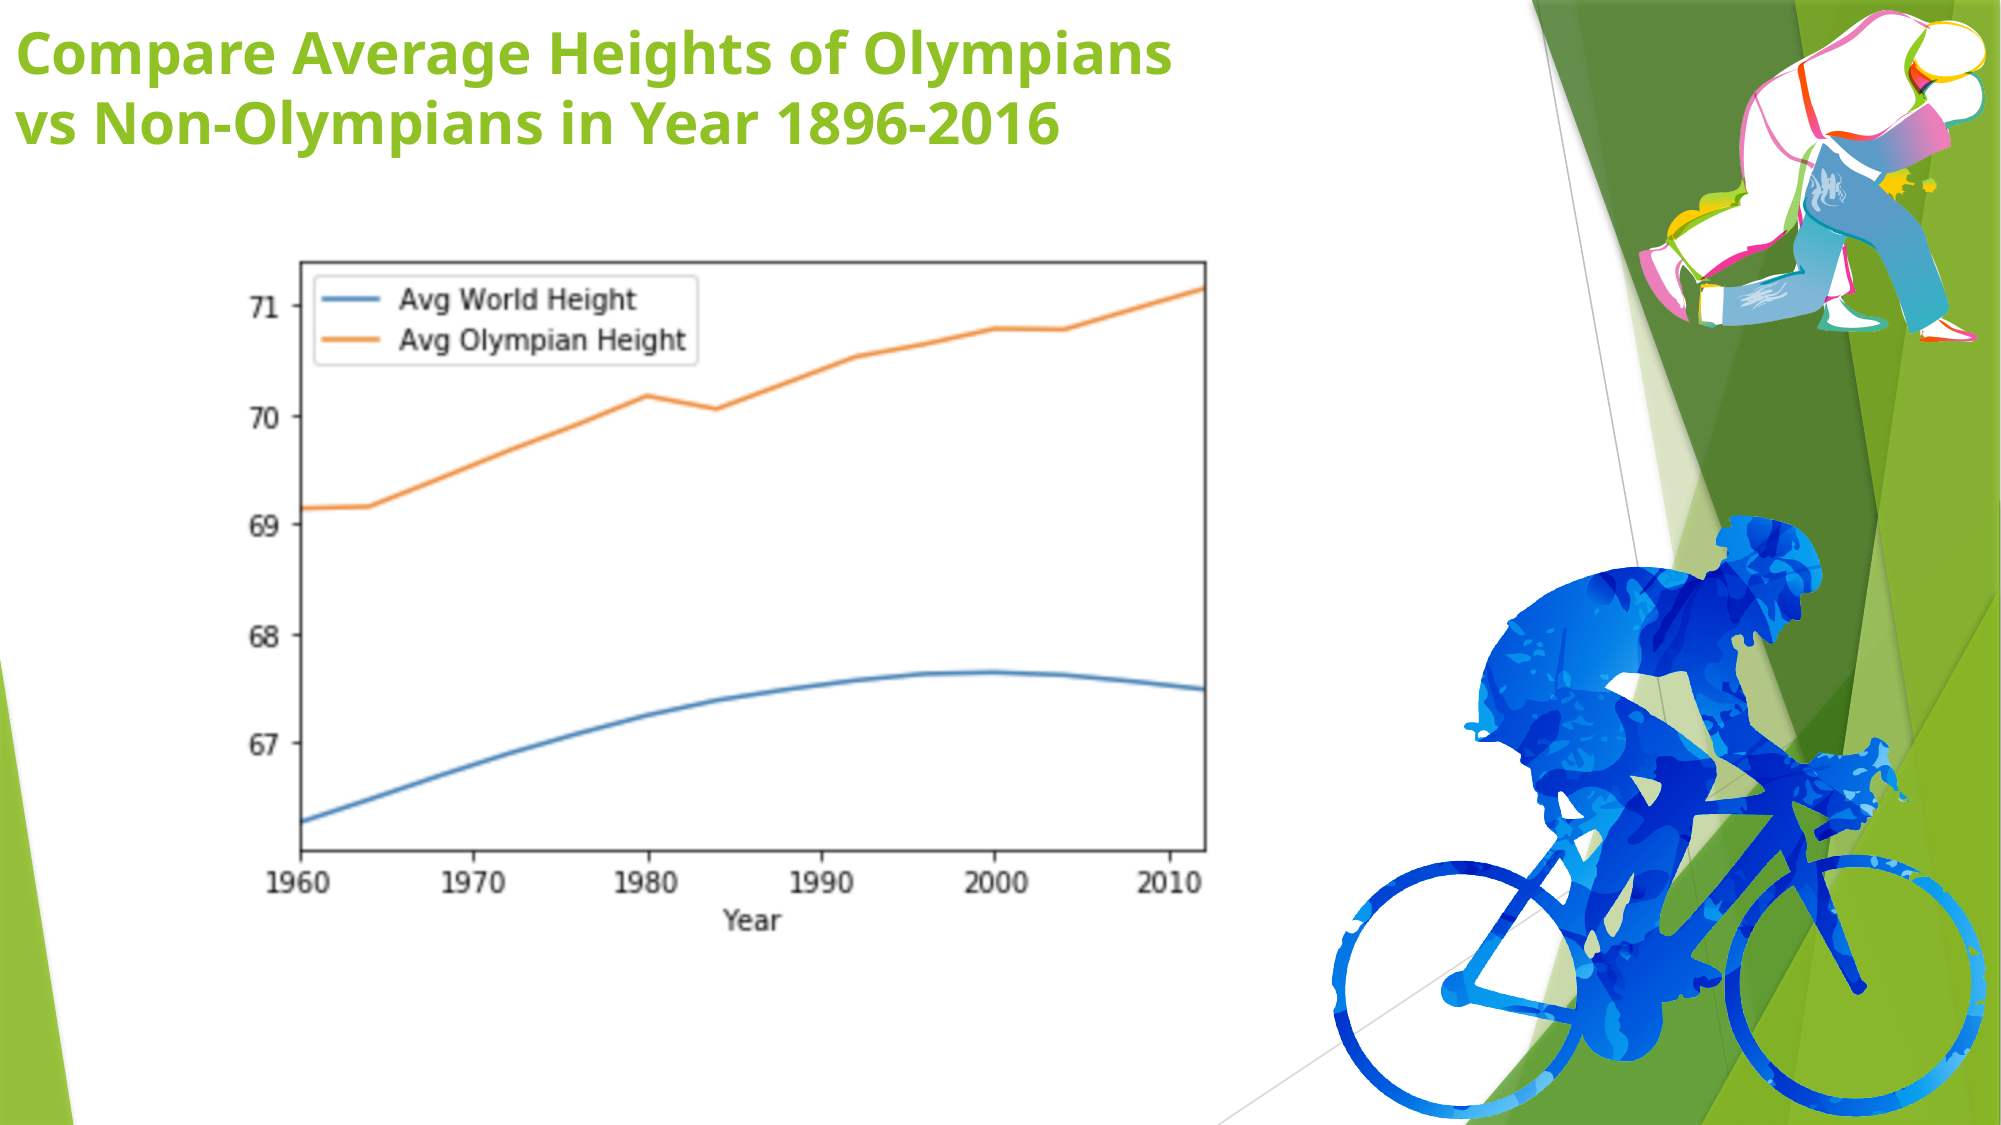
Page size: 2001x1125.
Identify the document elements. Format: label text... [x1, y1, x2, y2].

picture [188, 10, 2000, 1125]
title Compare Average Heights of Olympians vs Non-Olympians in Year 1896-2016 [0, 0, 1222, 164]
